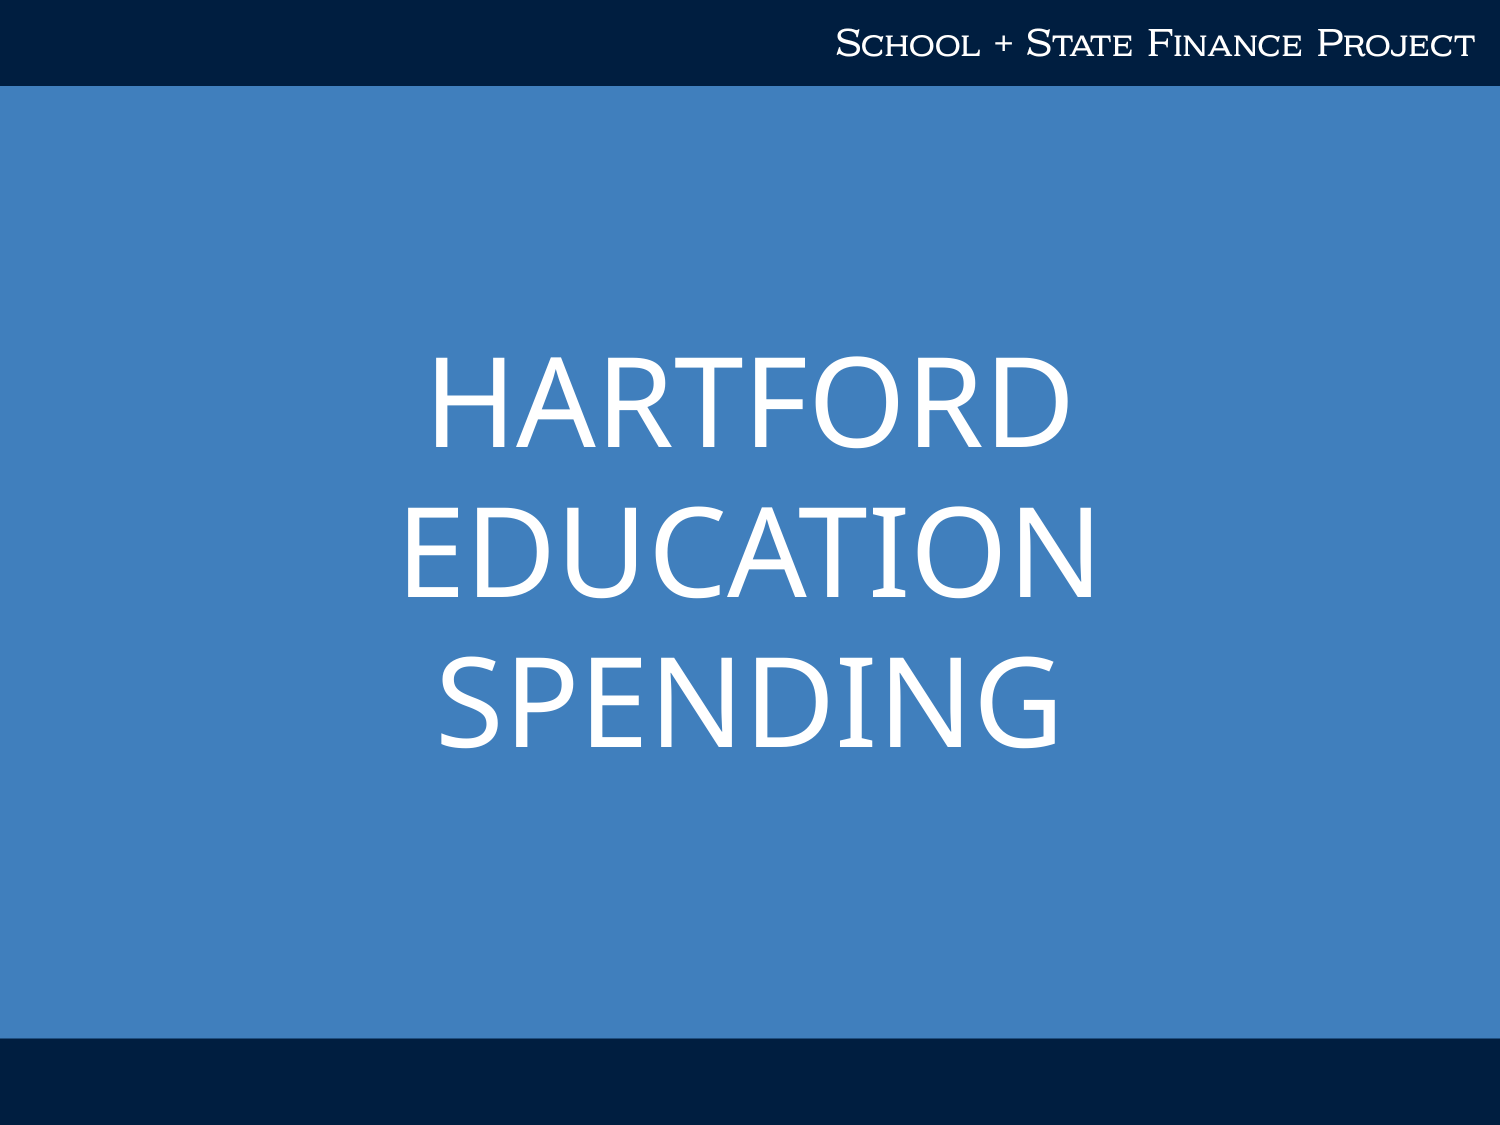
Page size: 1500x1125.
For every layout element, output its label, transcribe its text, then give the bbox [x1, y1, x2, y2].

picture [0, 0, 1500, 1125]
list Hartford Education Spending [302, 314, 1198, 586]
